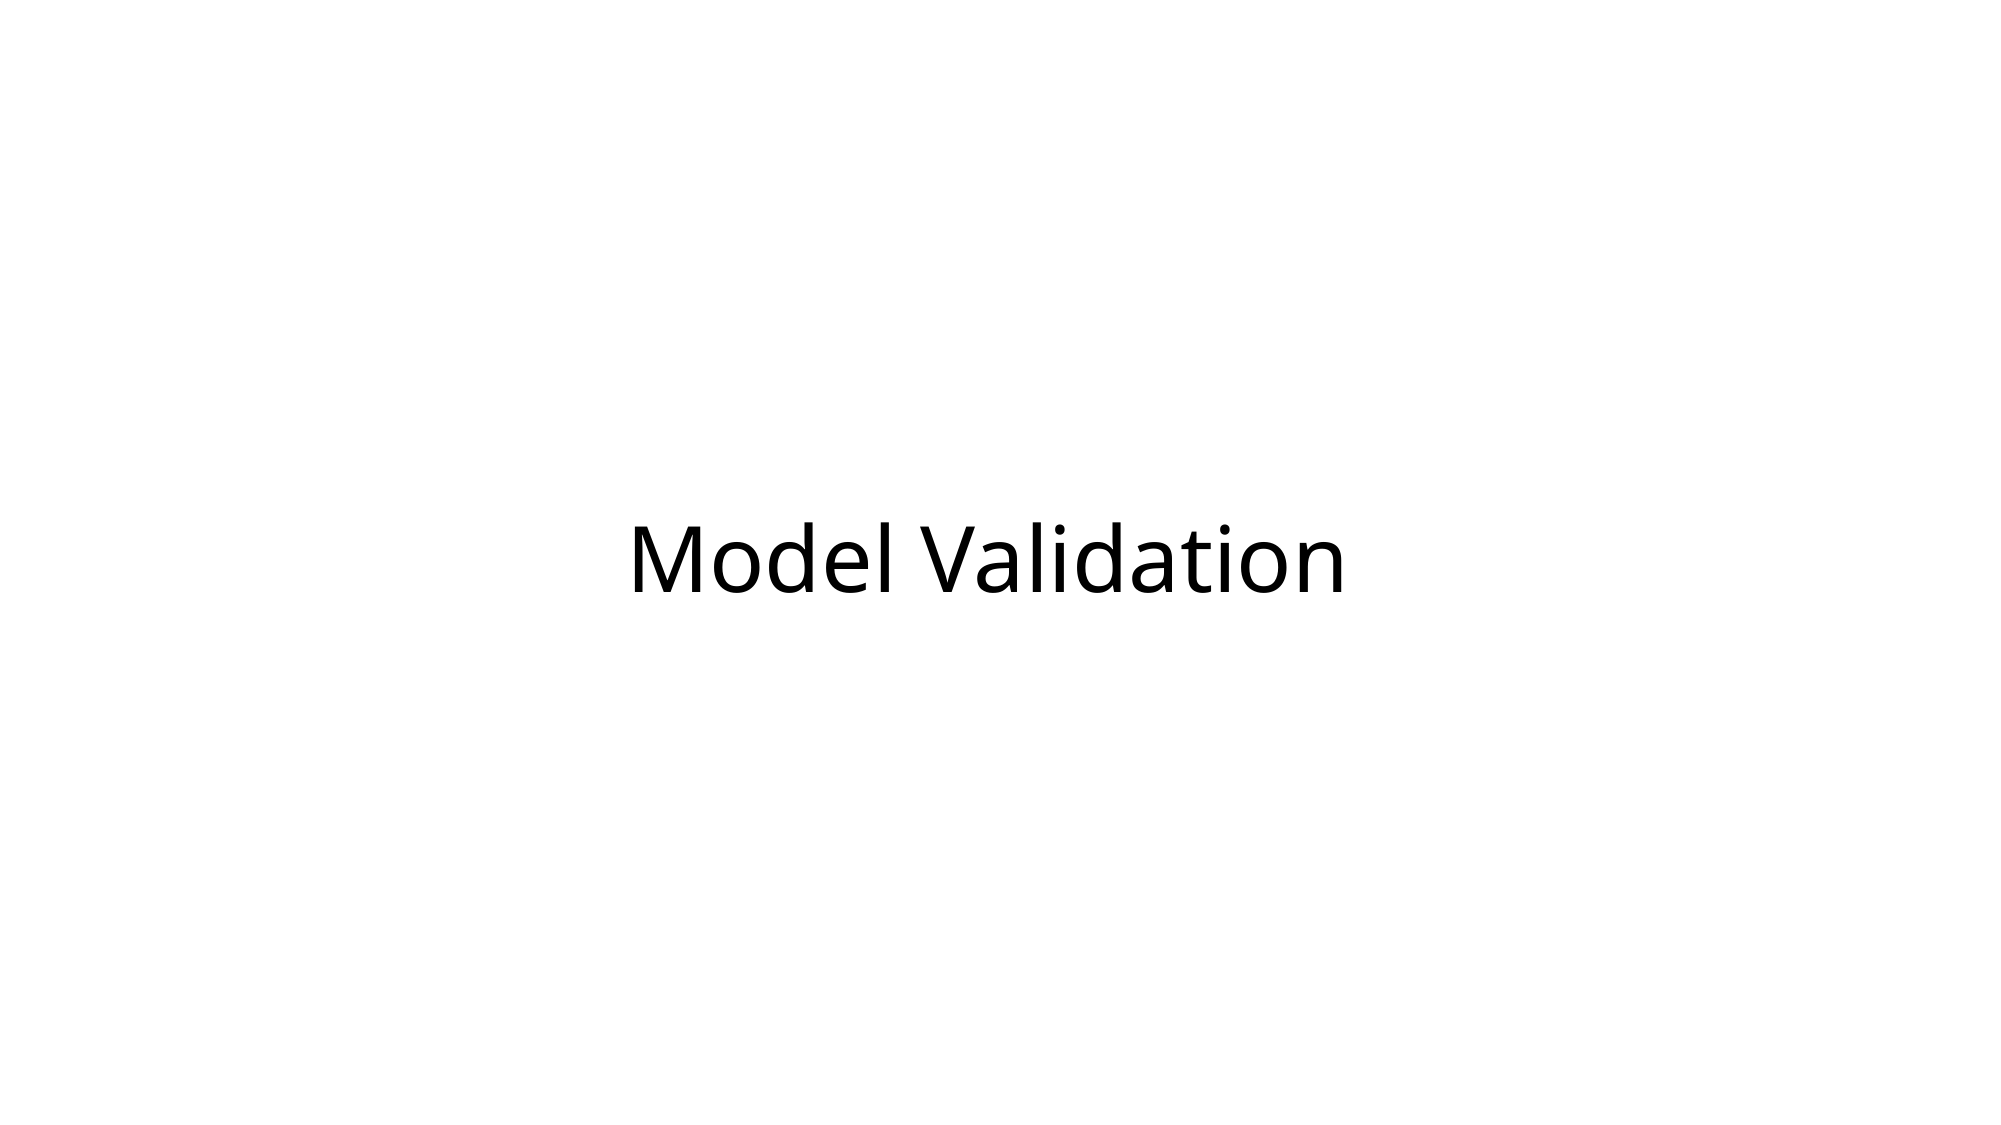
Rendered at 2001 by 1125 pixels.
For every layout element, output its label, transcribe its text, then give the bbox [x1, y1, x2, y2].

title Model Validation [137, 453, 1863, 672]
